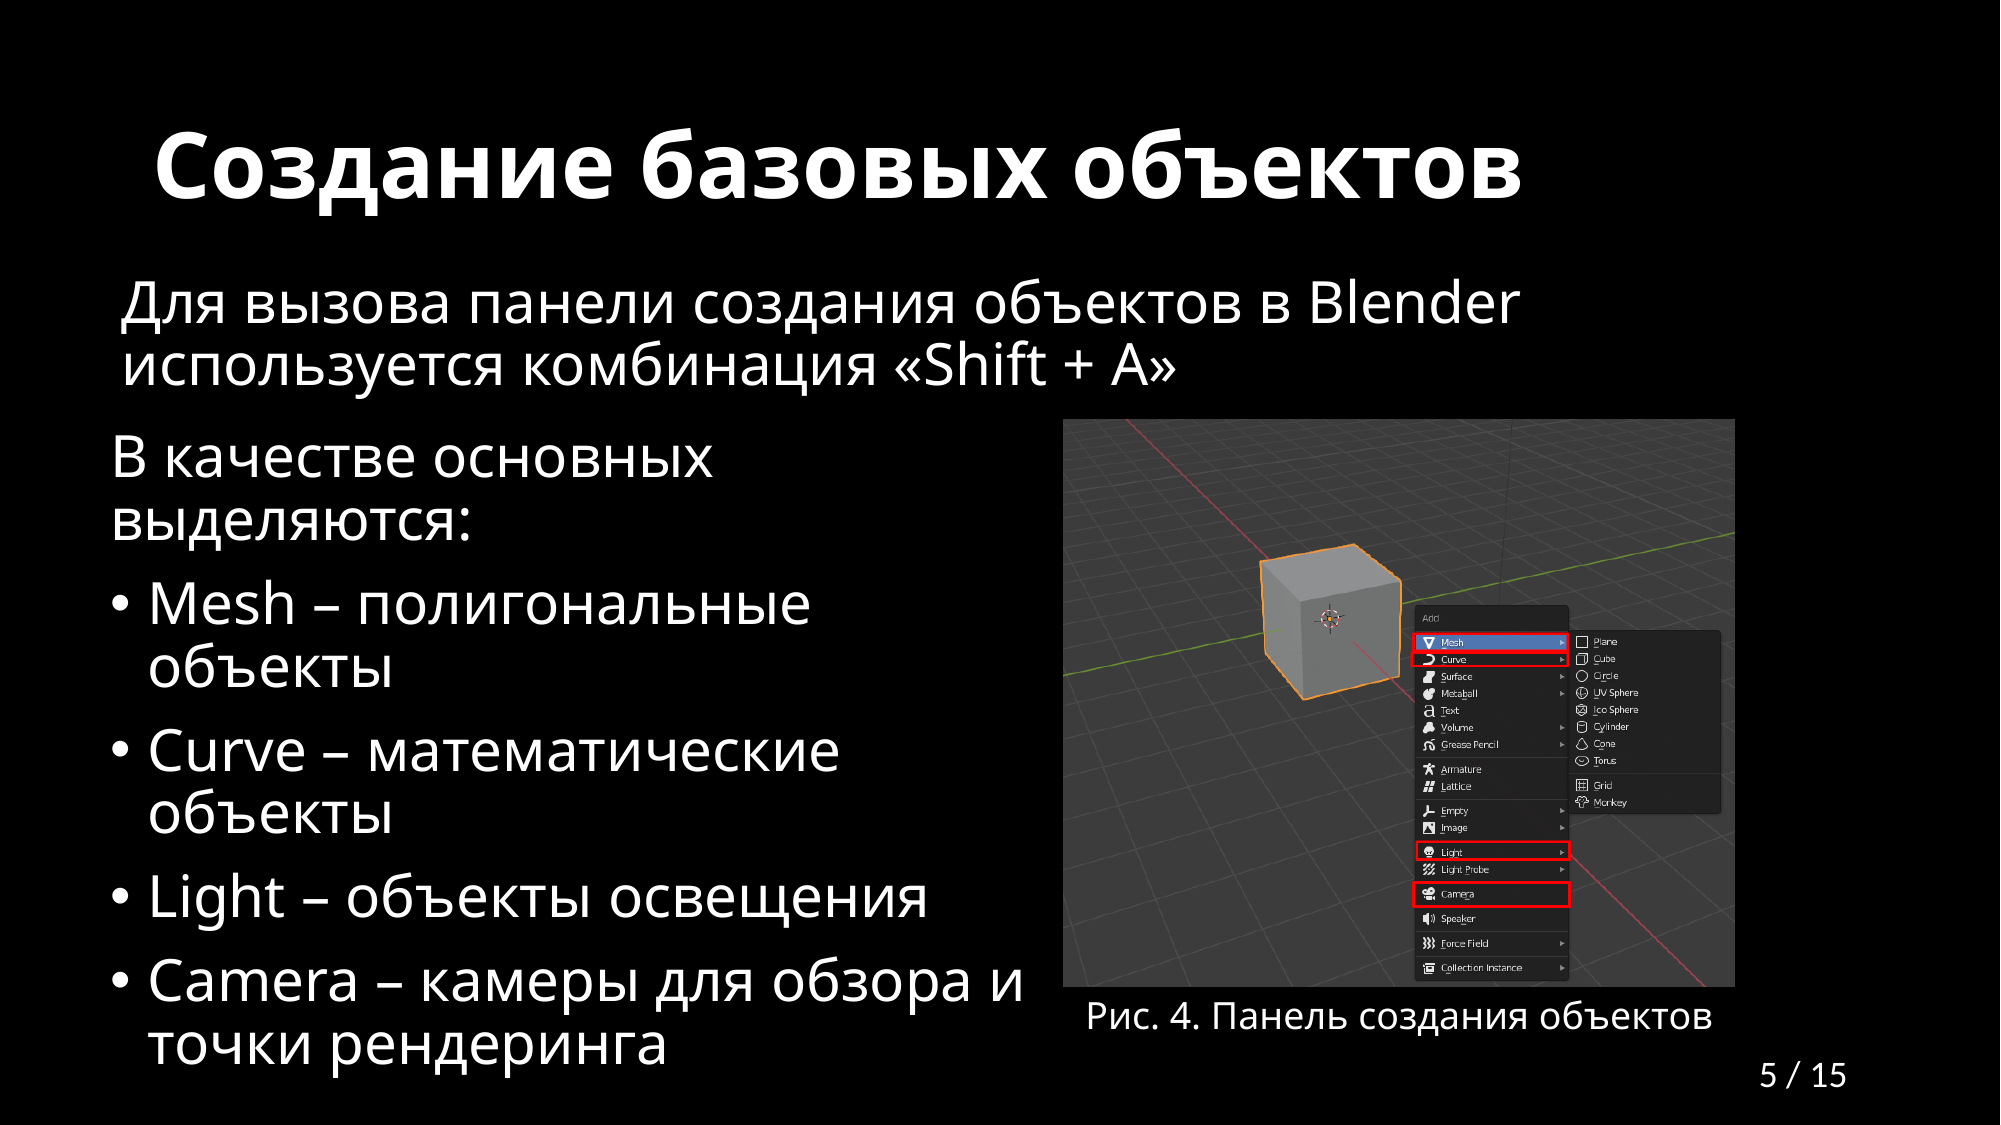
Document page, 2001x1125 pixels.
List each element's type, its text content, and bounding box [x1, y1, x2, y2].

text_box Рис. 4. Панель создания объектов [1063, 987, 1735, 1045]
slide_number 5 / 15 [1412, 1042, 1863, 1103]
list В качестве основных выделяются: Mesh – полигональные объекты Curve – математические объекты Light – объекты освещения Camera – камеры для обзора и точки рендеринга [95, 419, 1053, 1125]
text_box Для вызова панели создания объектов в Blender используется комбинация «Shift + A» [106, 265, 1863, 413]
picture [1063, 419, 1735, 987]
title Создание базовых объектов [137, 59, 1863, 265]
